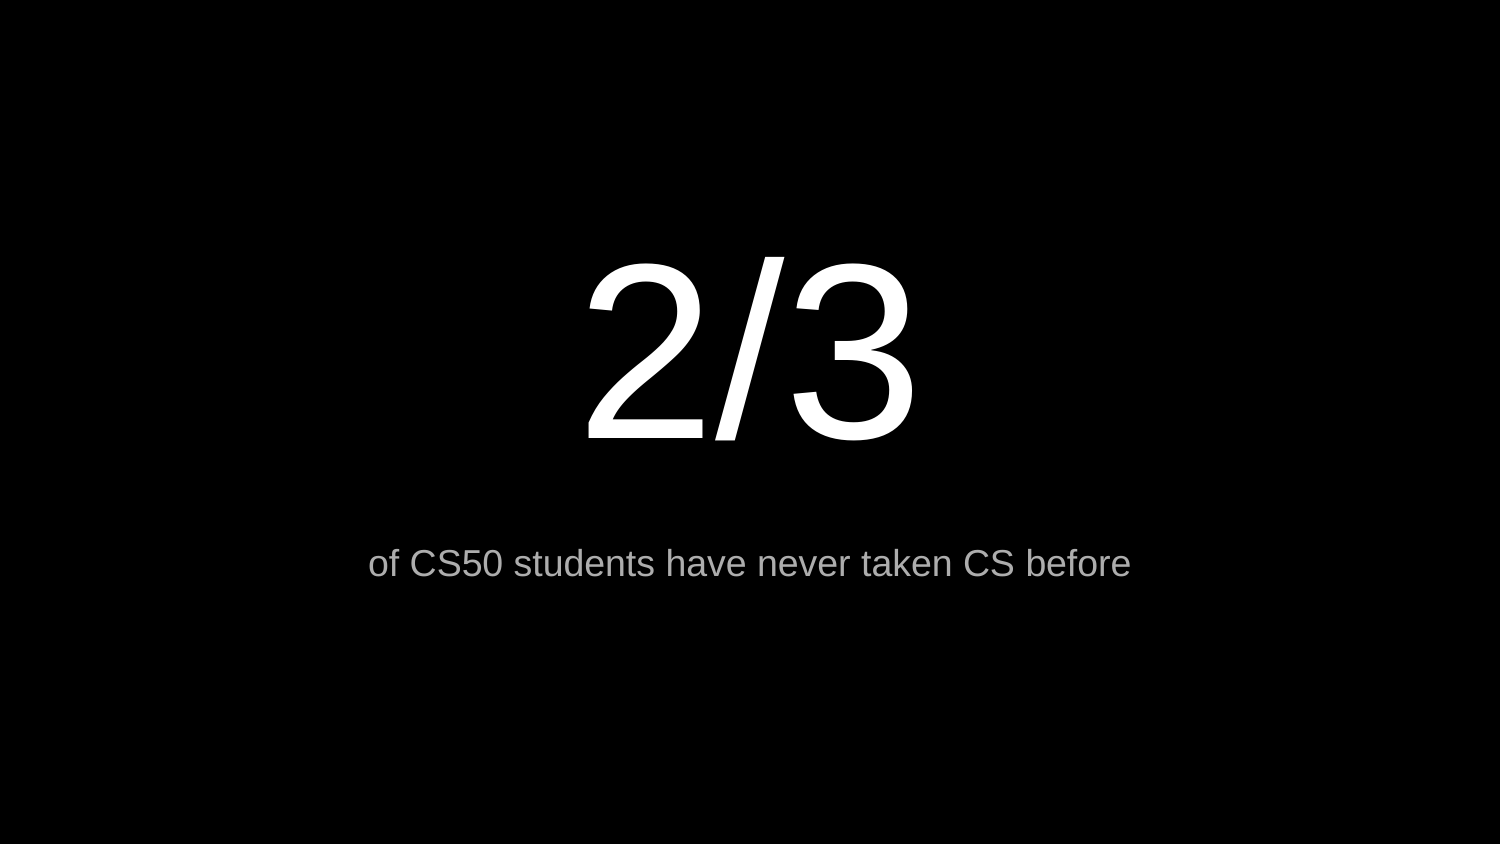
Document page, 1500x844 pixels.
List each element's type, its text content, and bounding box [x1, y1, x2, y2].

title 2/3 [51, 181, 1449, 504]
list of CS50 students have never taken CS before [51, 517, 1449, 731]
